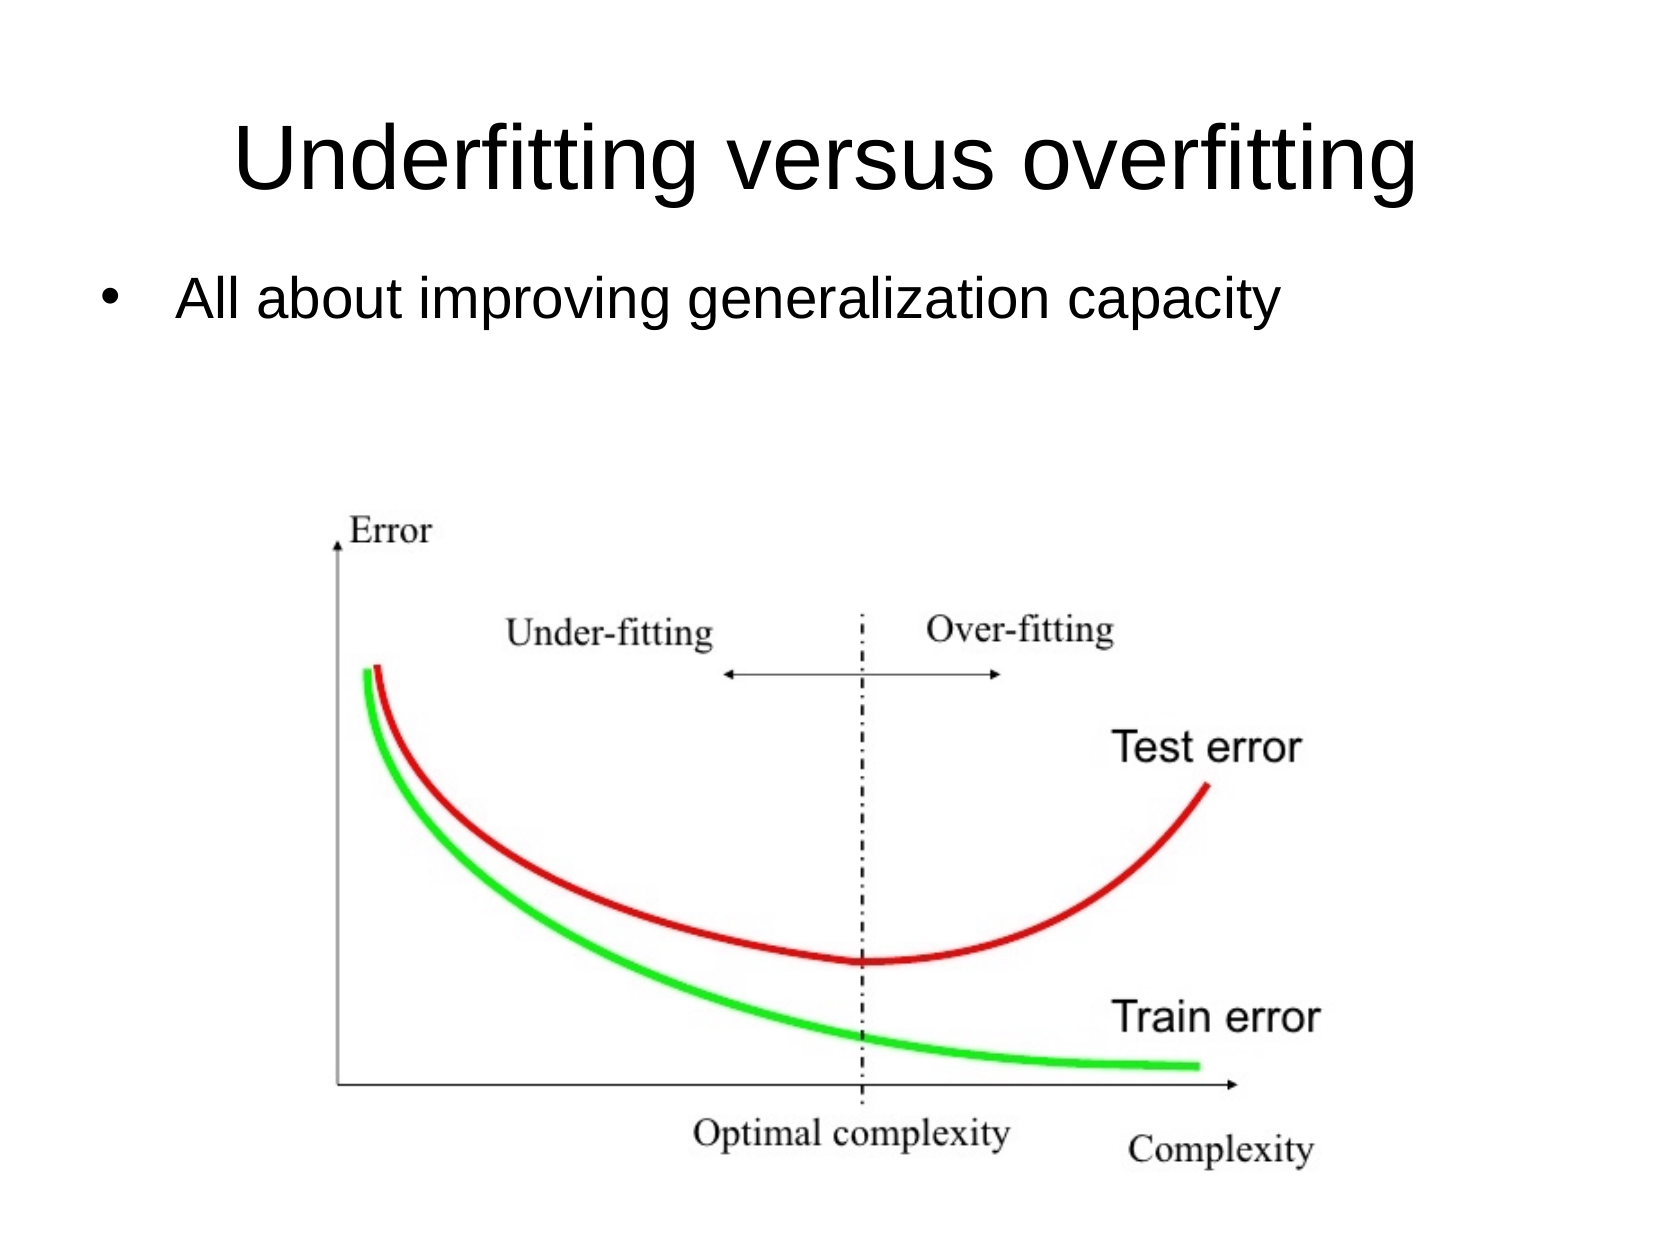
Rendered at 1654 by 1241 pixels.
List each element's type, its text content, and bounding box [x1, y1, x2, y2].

text_box Underfitting versus overfitting [82, 49, 1571, 257]
text_box All about improving generalization capacity [82, 260, 1571, 980]
picture [293, 505, 1352, 1187]
